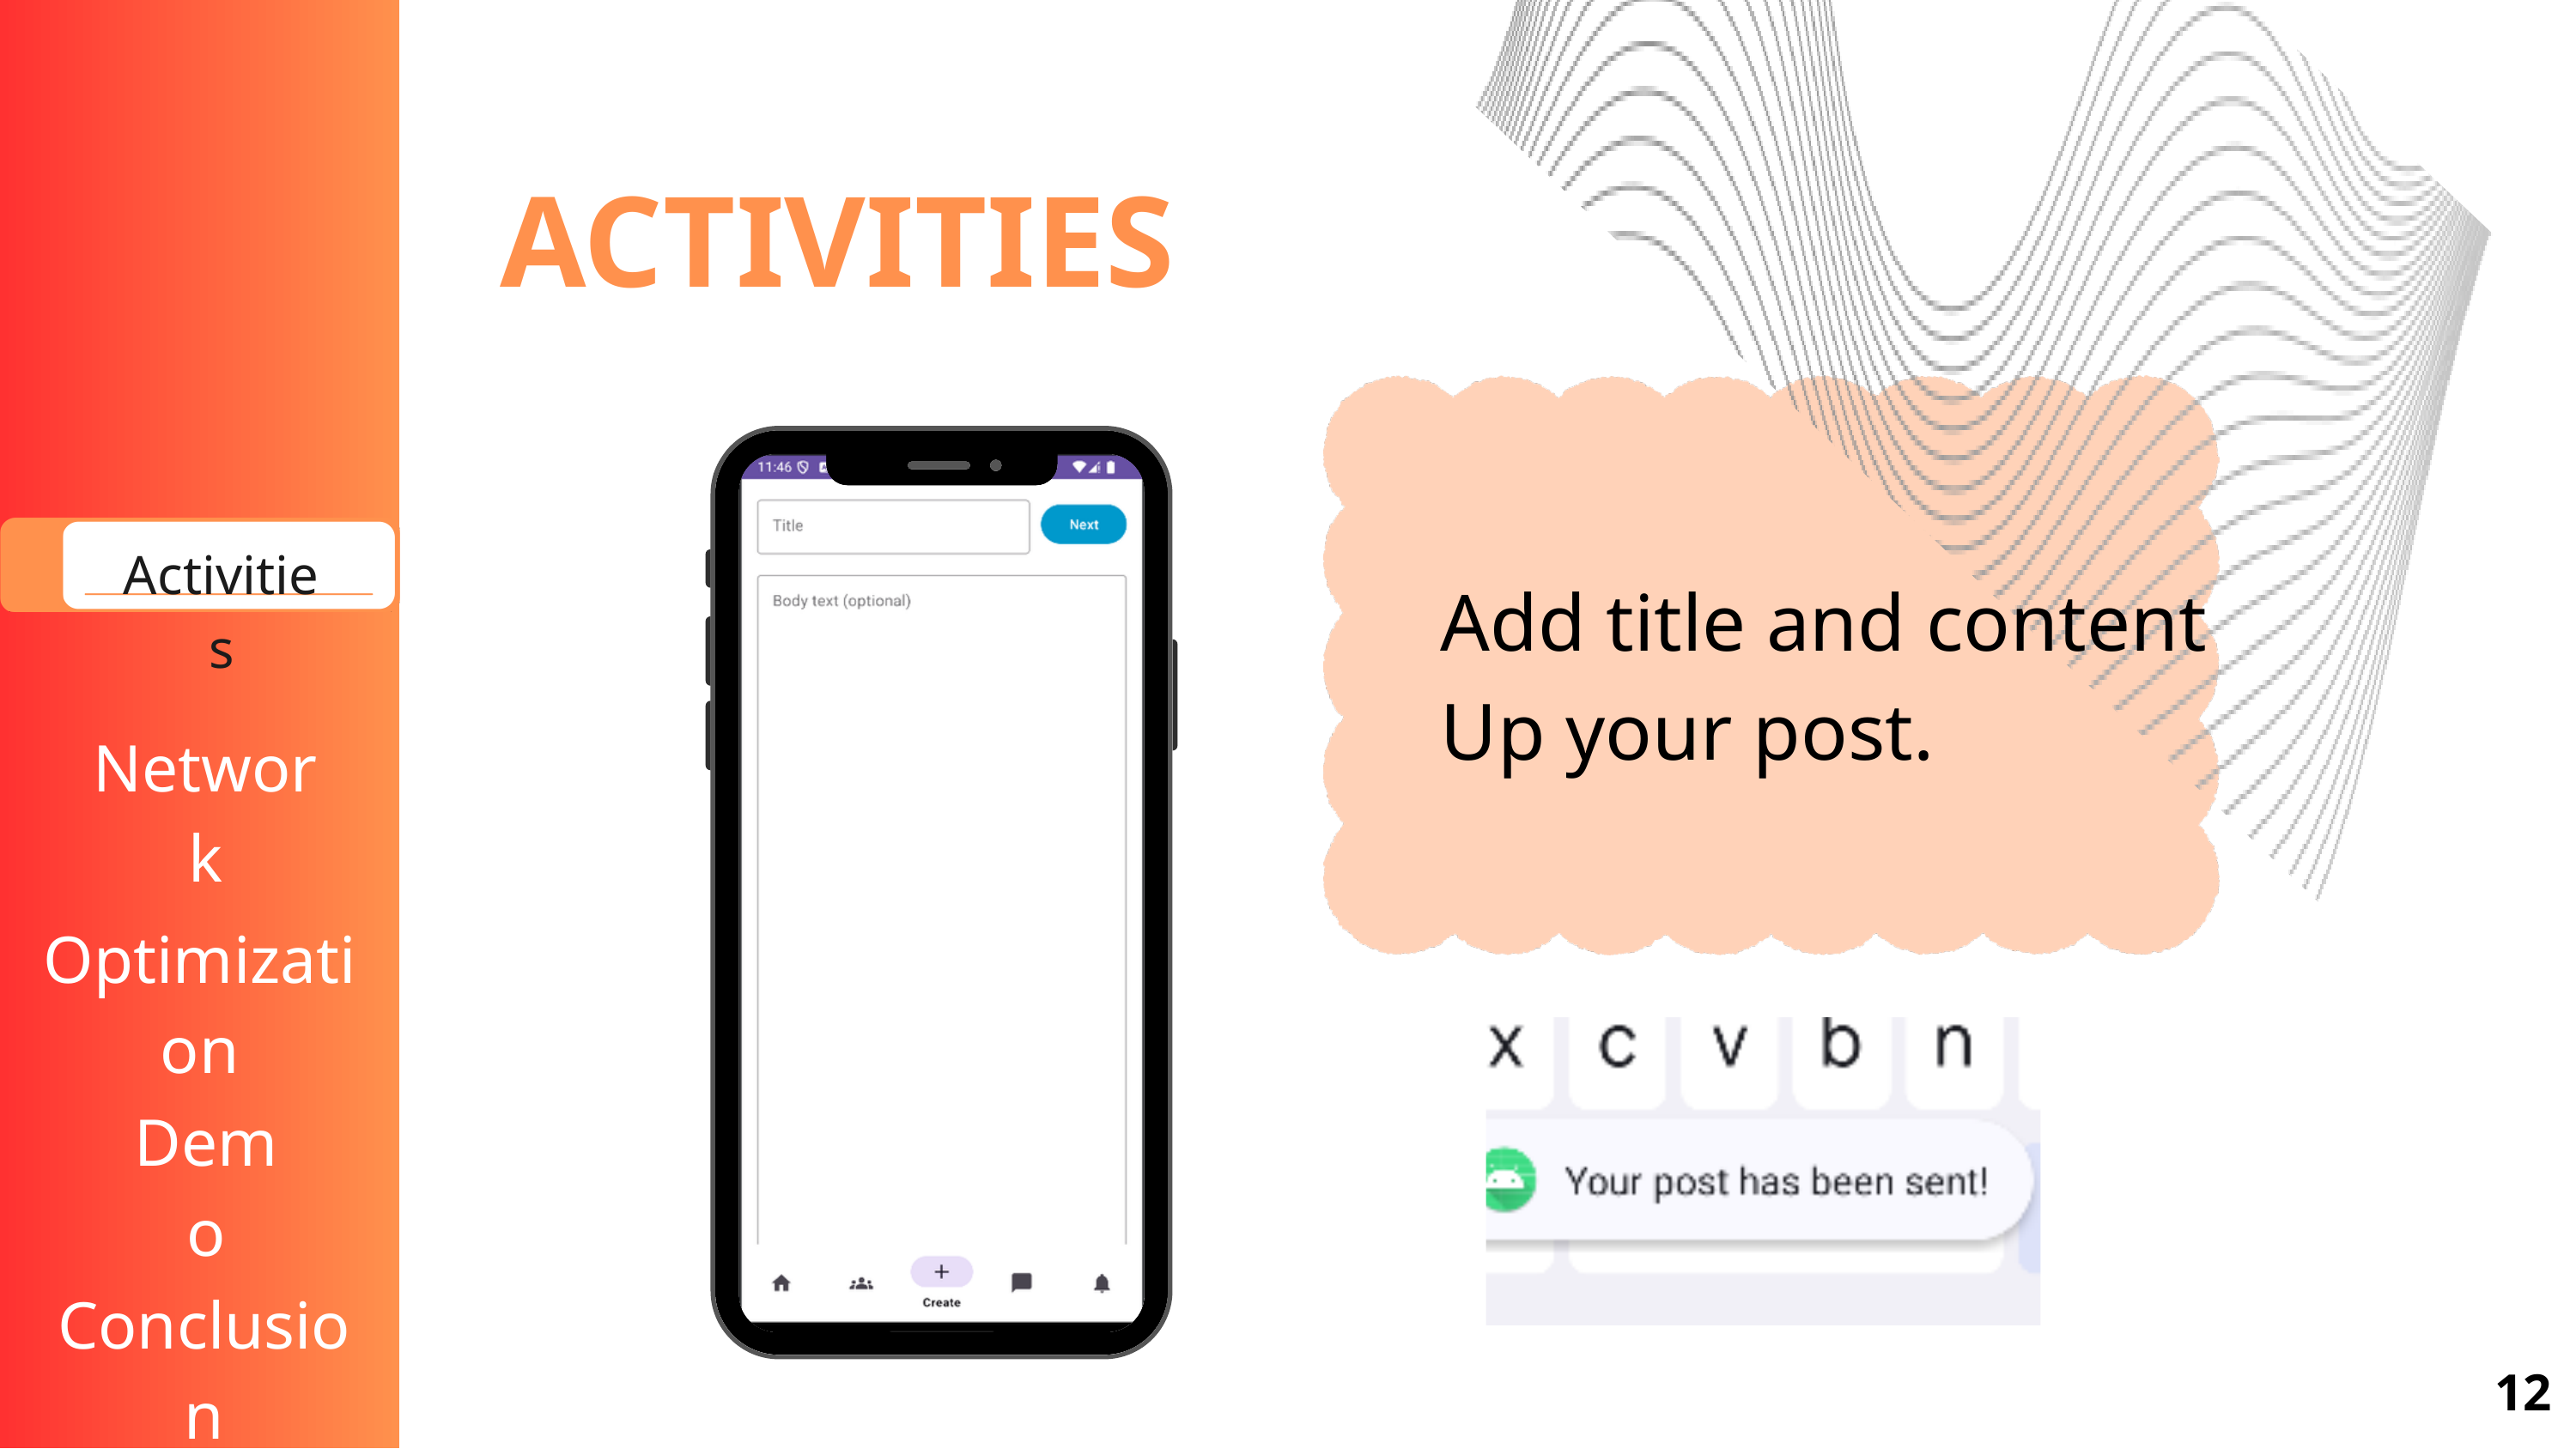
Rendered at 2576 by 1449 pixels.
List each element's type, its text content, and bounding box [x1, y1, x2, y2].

text_box [1322, 375, 2221, 955]
text_box 12 [2494, 1350, 2552, 1422]
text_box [705, 425, 1178, 1360]
text_box ACTIVITIES [500, 187, 1869, 312]
text_box [1362, 0, 2576, 1134]
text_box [1419, 996, 2125, 1390]
text_box Add title and content Up your post. [1440, 558, 2221, 776]
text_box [0, 0, 400, 1449]
